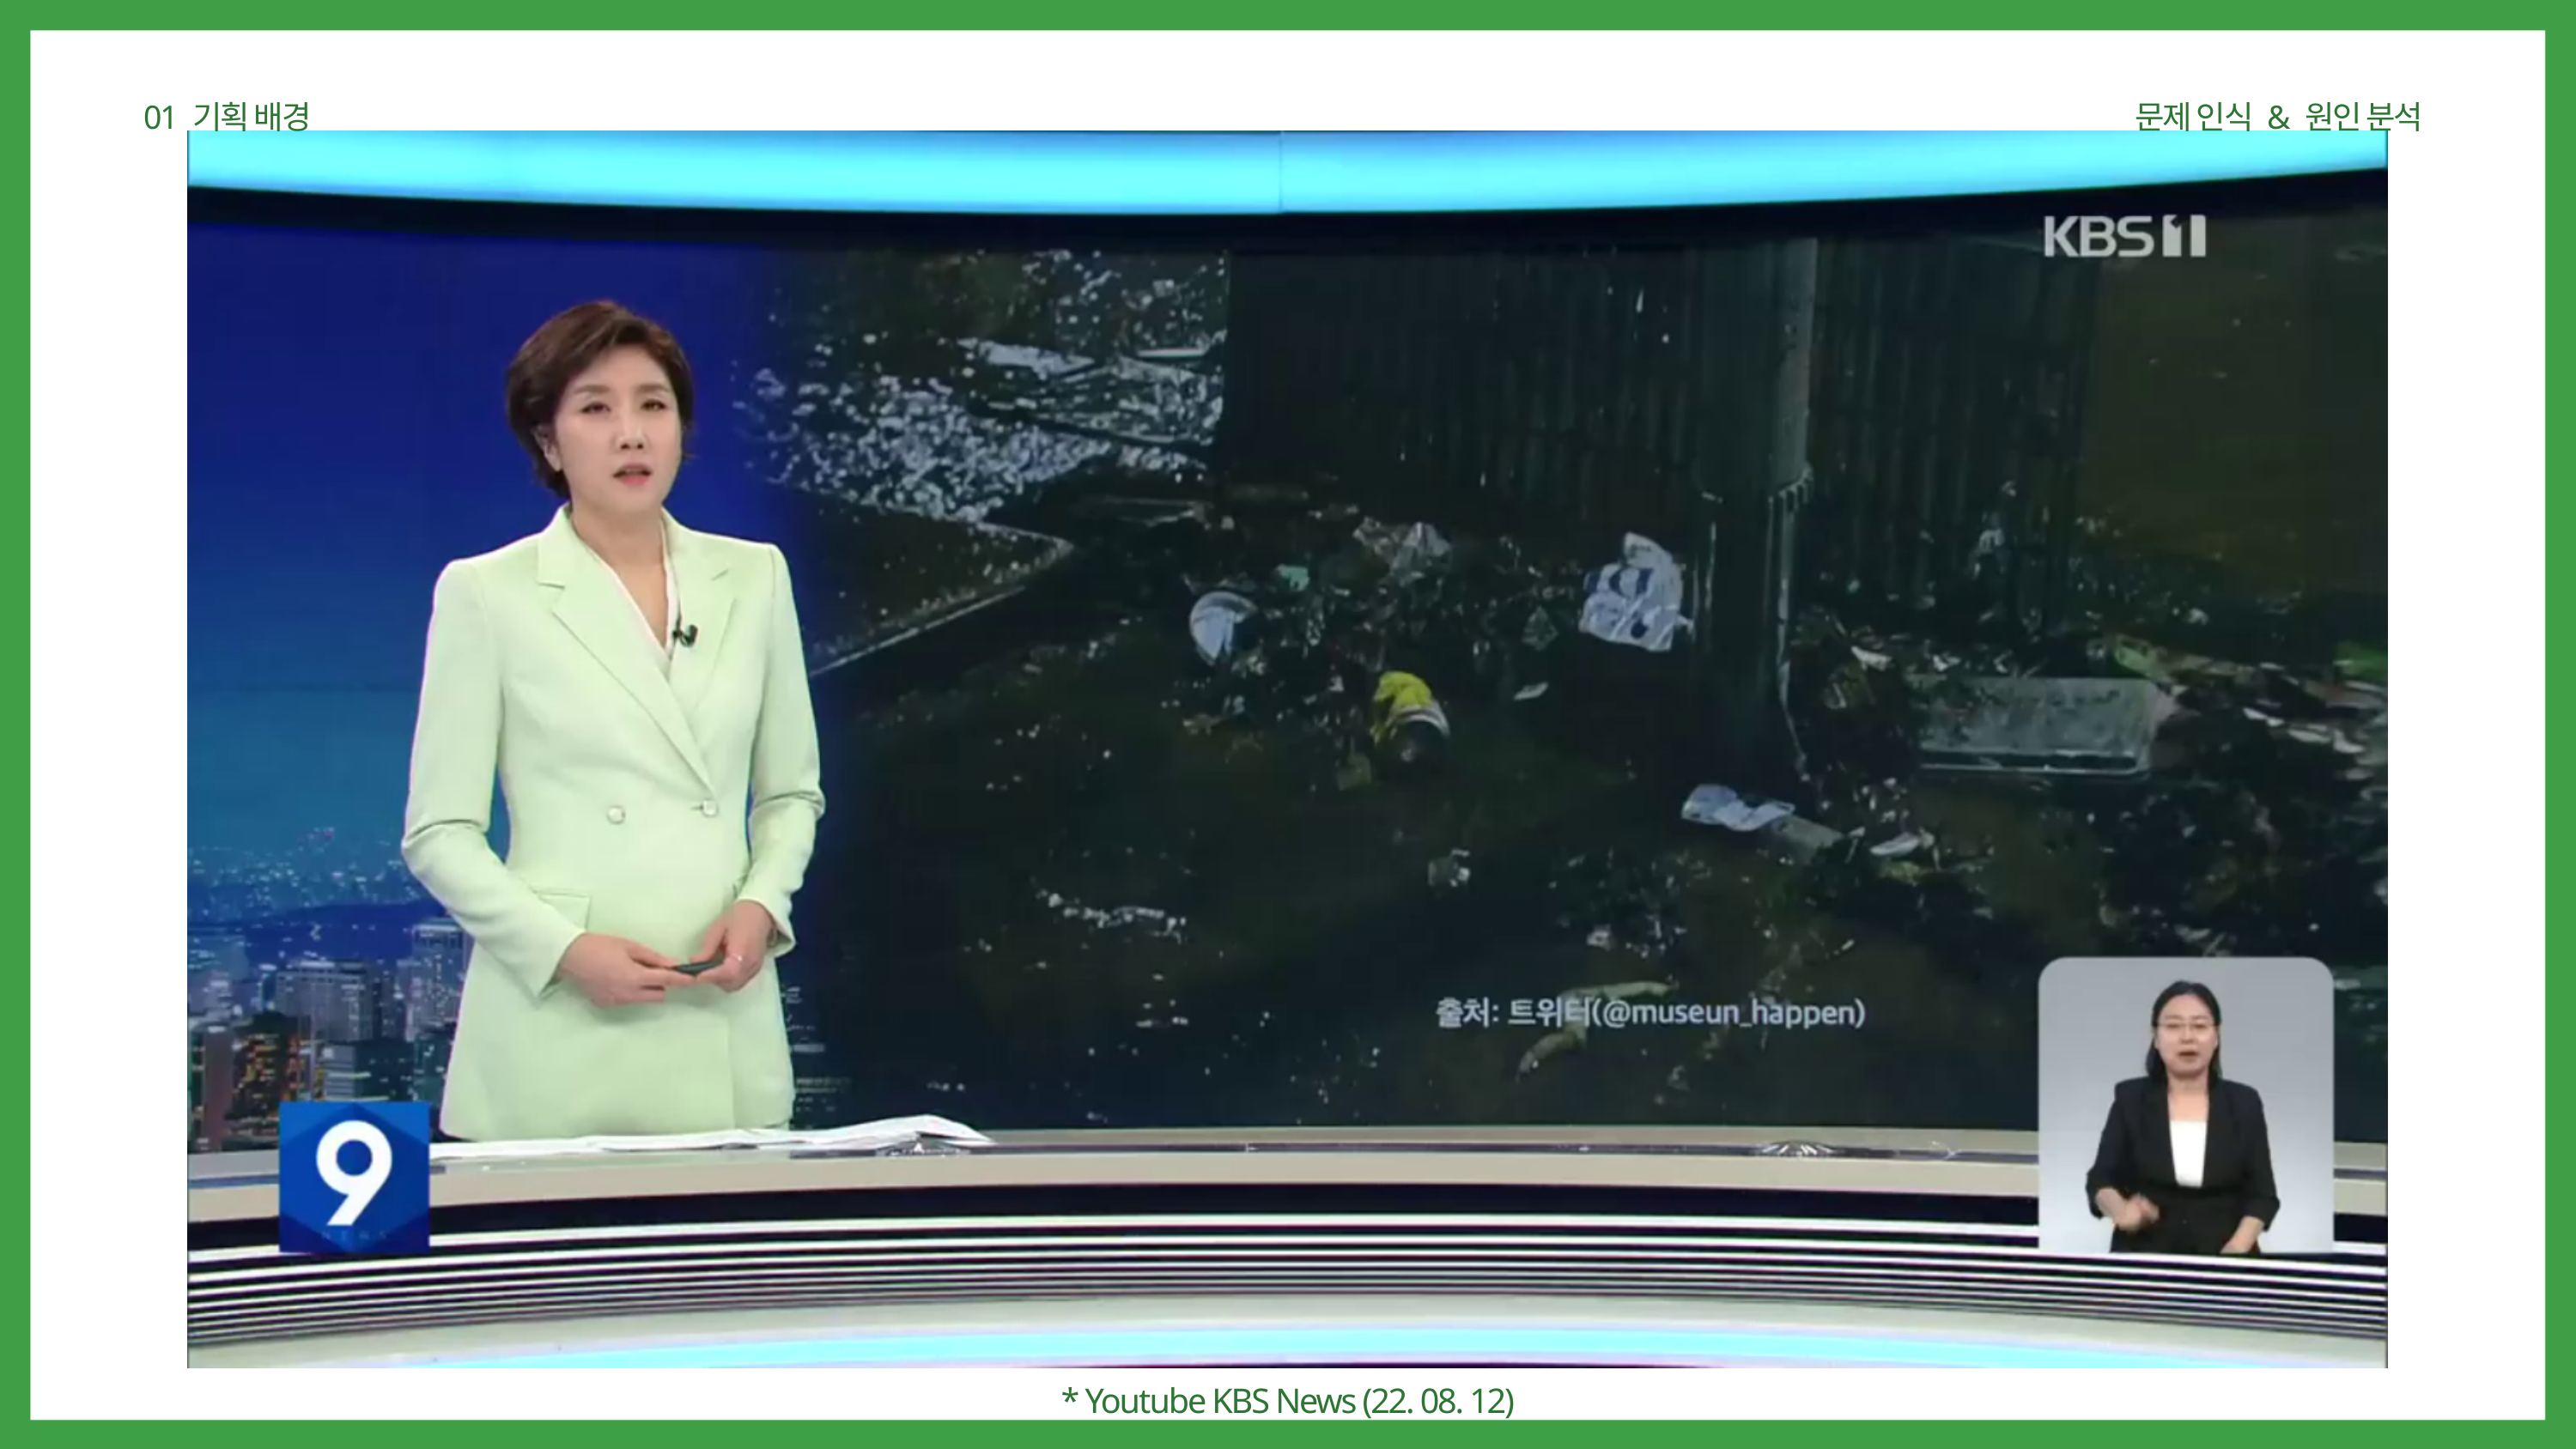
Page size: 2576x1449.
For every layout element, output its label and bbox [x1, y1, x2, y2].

text_box [0, 0, 2576, 1449]
picture [187, 130, 2389, 1369]
